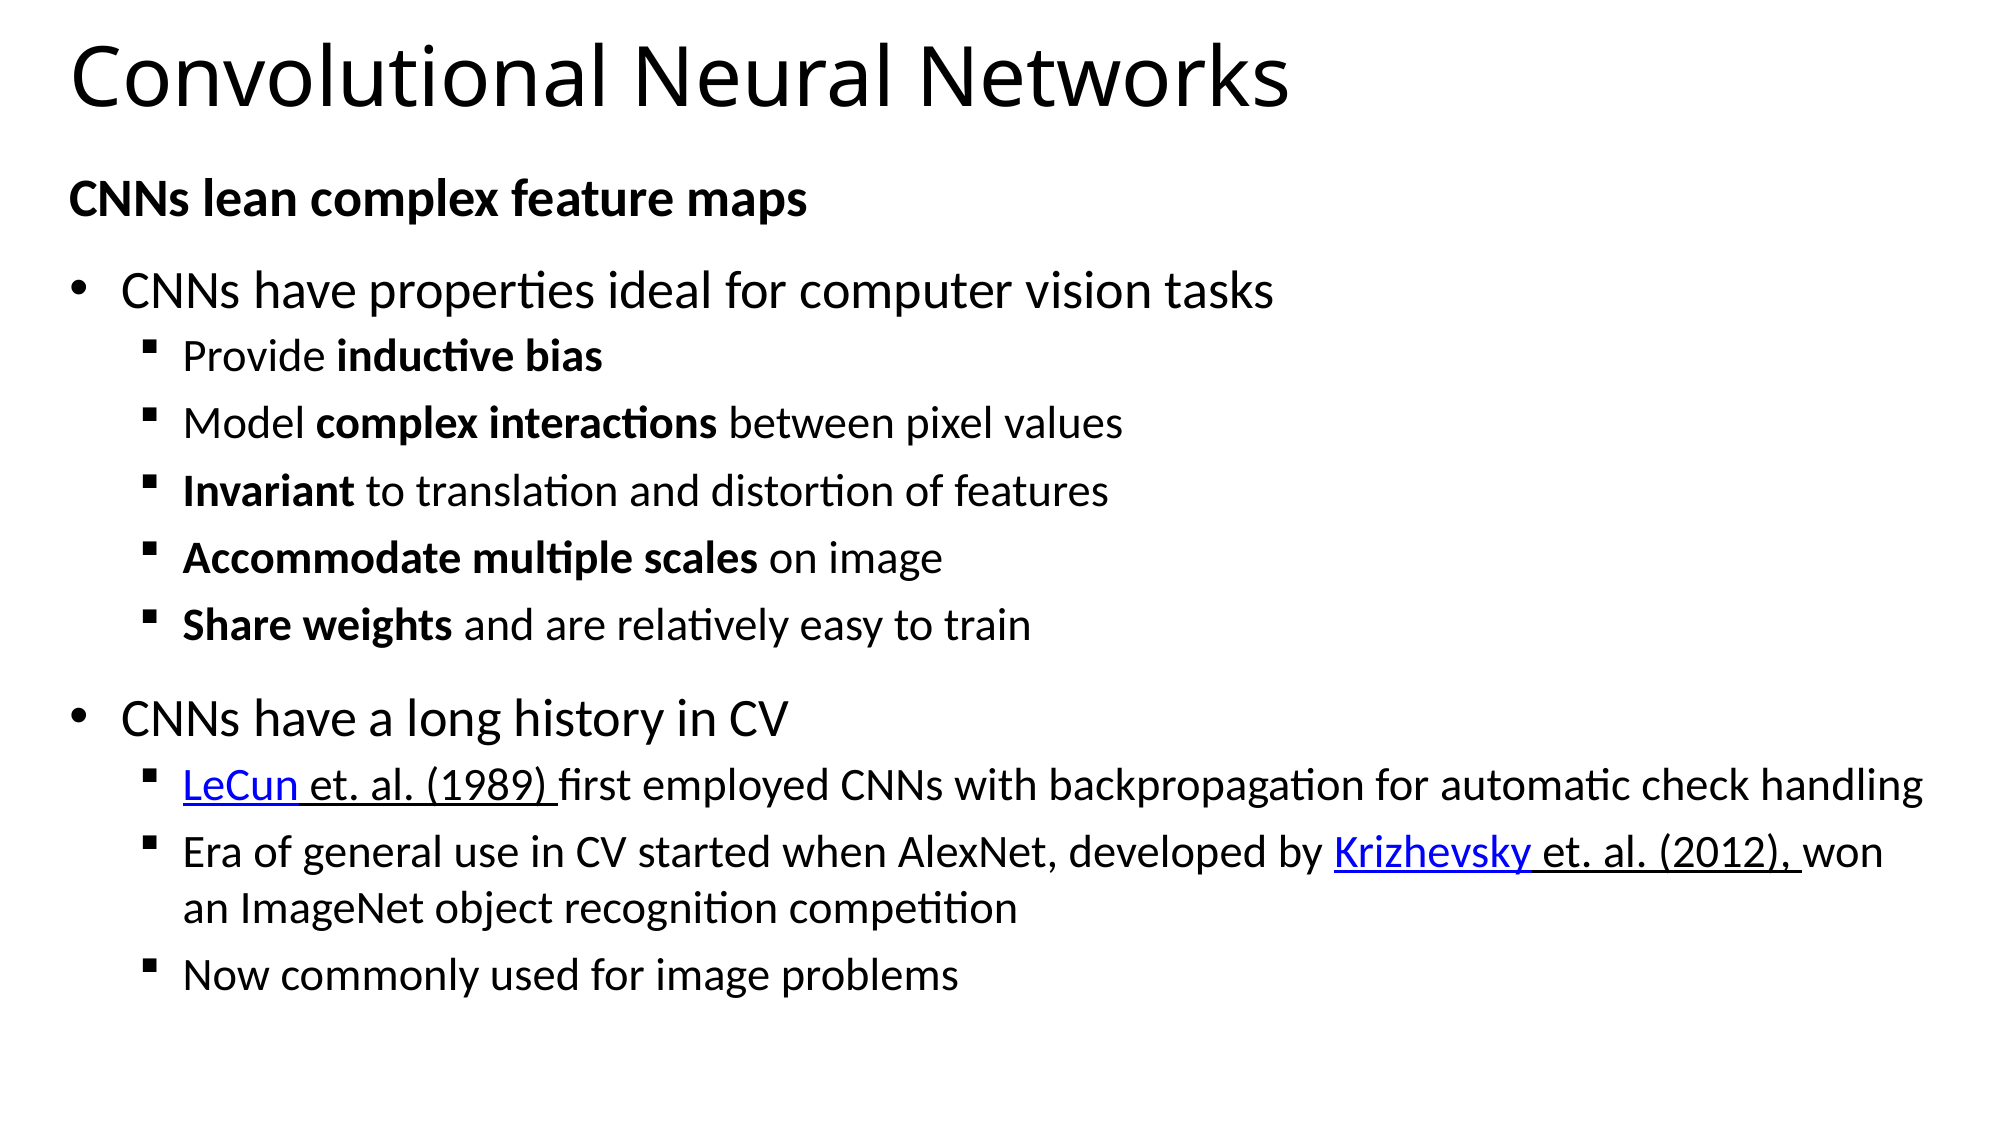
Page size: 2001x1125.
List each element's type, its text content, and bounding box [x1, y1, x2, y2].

list CNNs lean complex feature maps CNNs have properties ideal for computer vision tasks Provide inductive bias Model complex interactions between pixel values Invariant to translation and distortion of features Accommodate multiple scales on image Share weights and are relatively easy to train CNNs have a long history in CV LeCun et. al. (1989) first employed CNNs with backpropagation for automatic check handling Era of general use in CV started when AlexNet, developed by Krizhevsky et. al. (2012), won an ImageNet object recognition competition Now commonly used for image problems [54, 154, 1946, 1061]
title Convolutional Neural Networks [54, 34, 1966, 146]
